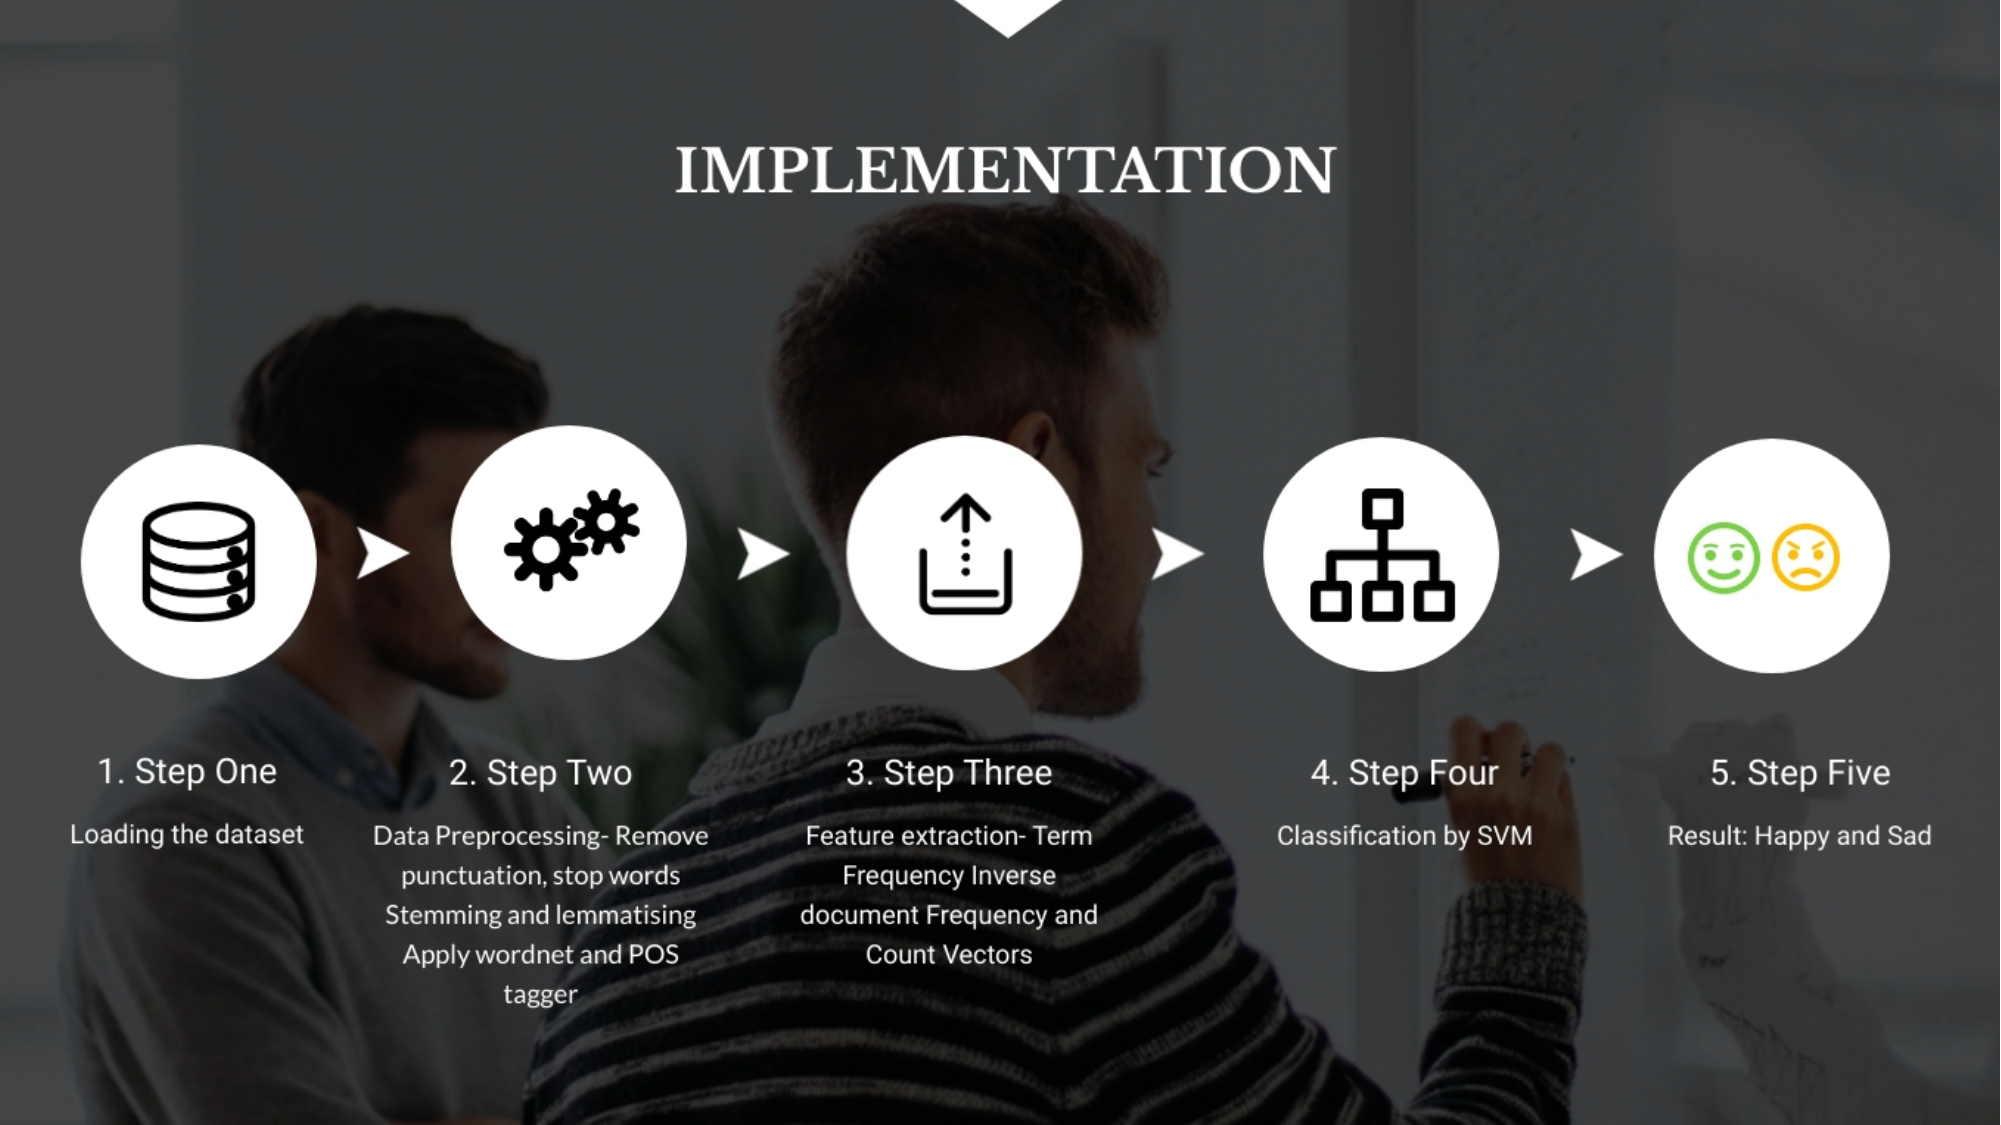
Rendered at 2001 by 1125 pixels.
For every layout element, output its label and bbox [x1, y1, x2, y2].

list [0, 0, 2000, 1125]
